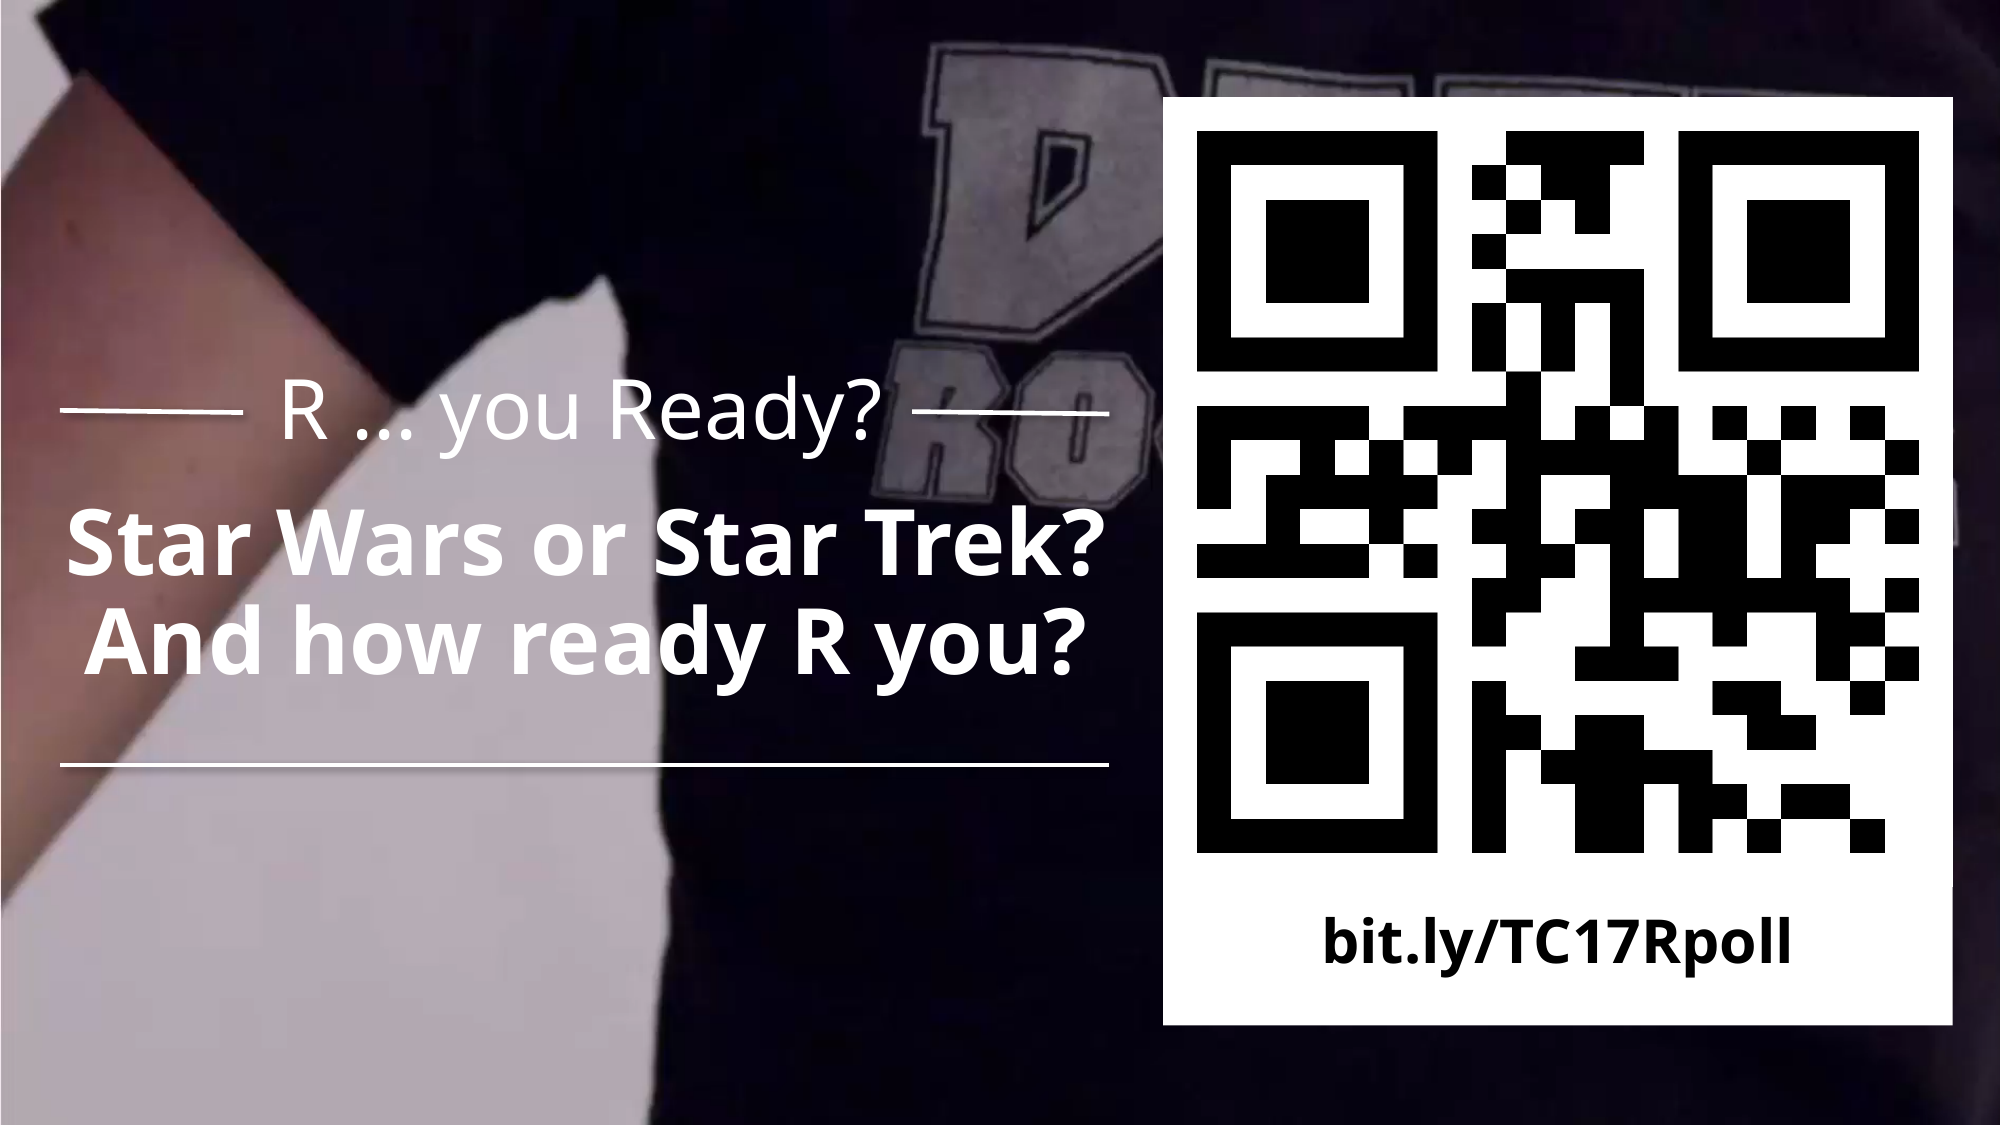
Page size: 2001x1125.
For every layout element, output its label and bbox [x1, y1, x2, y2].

text_box [0, 0, 2000, 1125]
text_box [1163, 887, 1953, 1026]
picture [1163, 97, 1953, 887]
